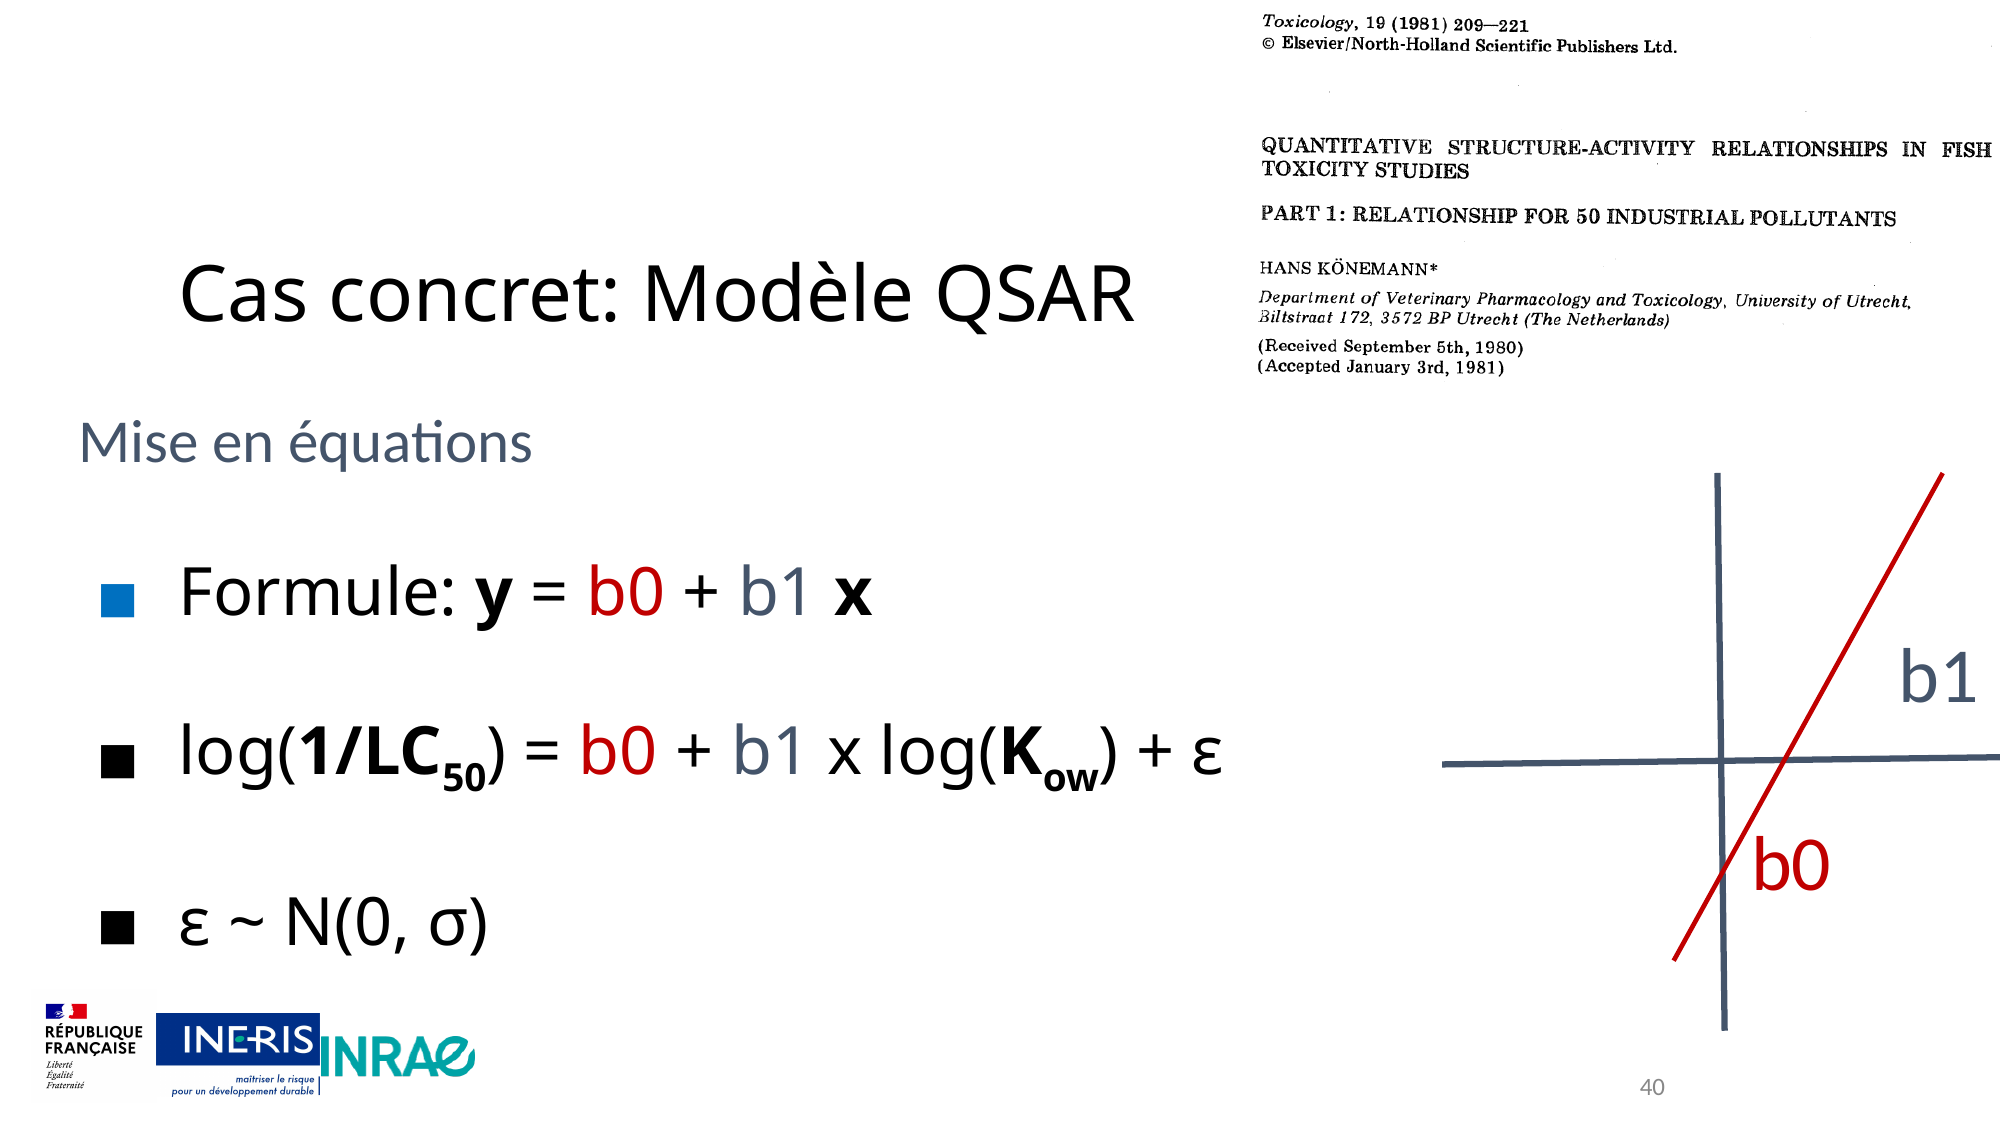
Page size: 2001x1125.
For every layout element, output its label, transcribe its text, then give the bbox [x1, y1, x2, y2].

picture [31, 989, 320, 1103]
picture [321, 1047, 475, 1077]
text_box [1717, 968, 1725, 1040]
text_box b1 [1947, 604, 2000, 738]
picture [1249, 0, 2000, 386]
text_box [1673, 472, 1943, 961]
slide_number 40 [1370, 1046, 1666, 1125]
title Cas concret: Modèle QSAR [78, 196, 1244, 355]
list Mise en équations Formule: y = b0 + b1 x log(1/LC50) = b0 + b1 x log(Kow) + ε ε ~ N(0, σ) [78, 401, 1922, 1047]
